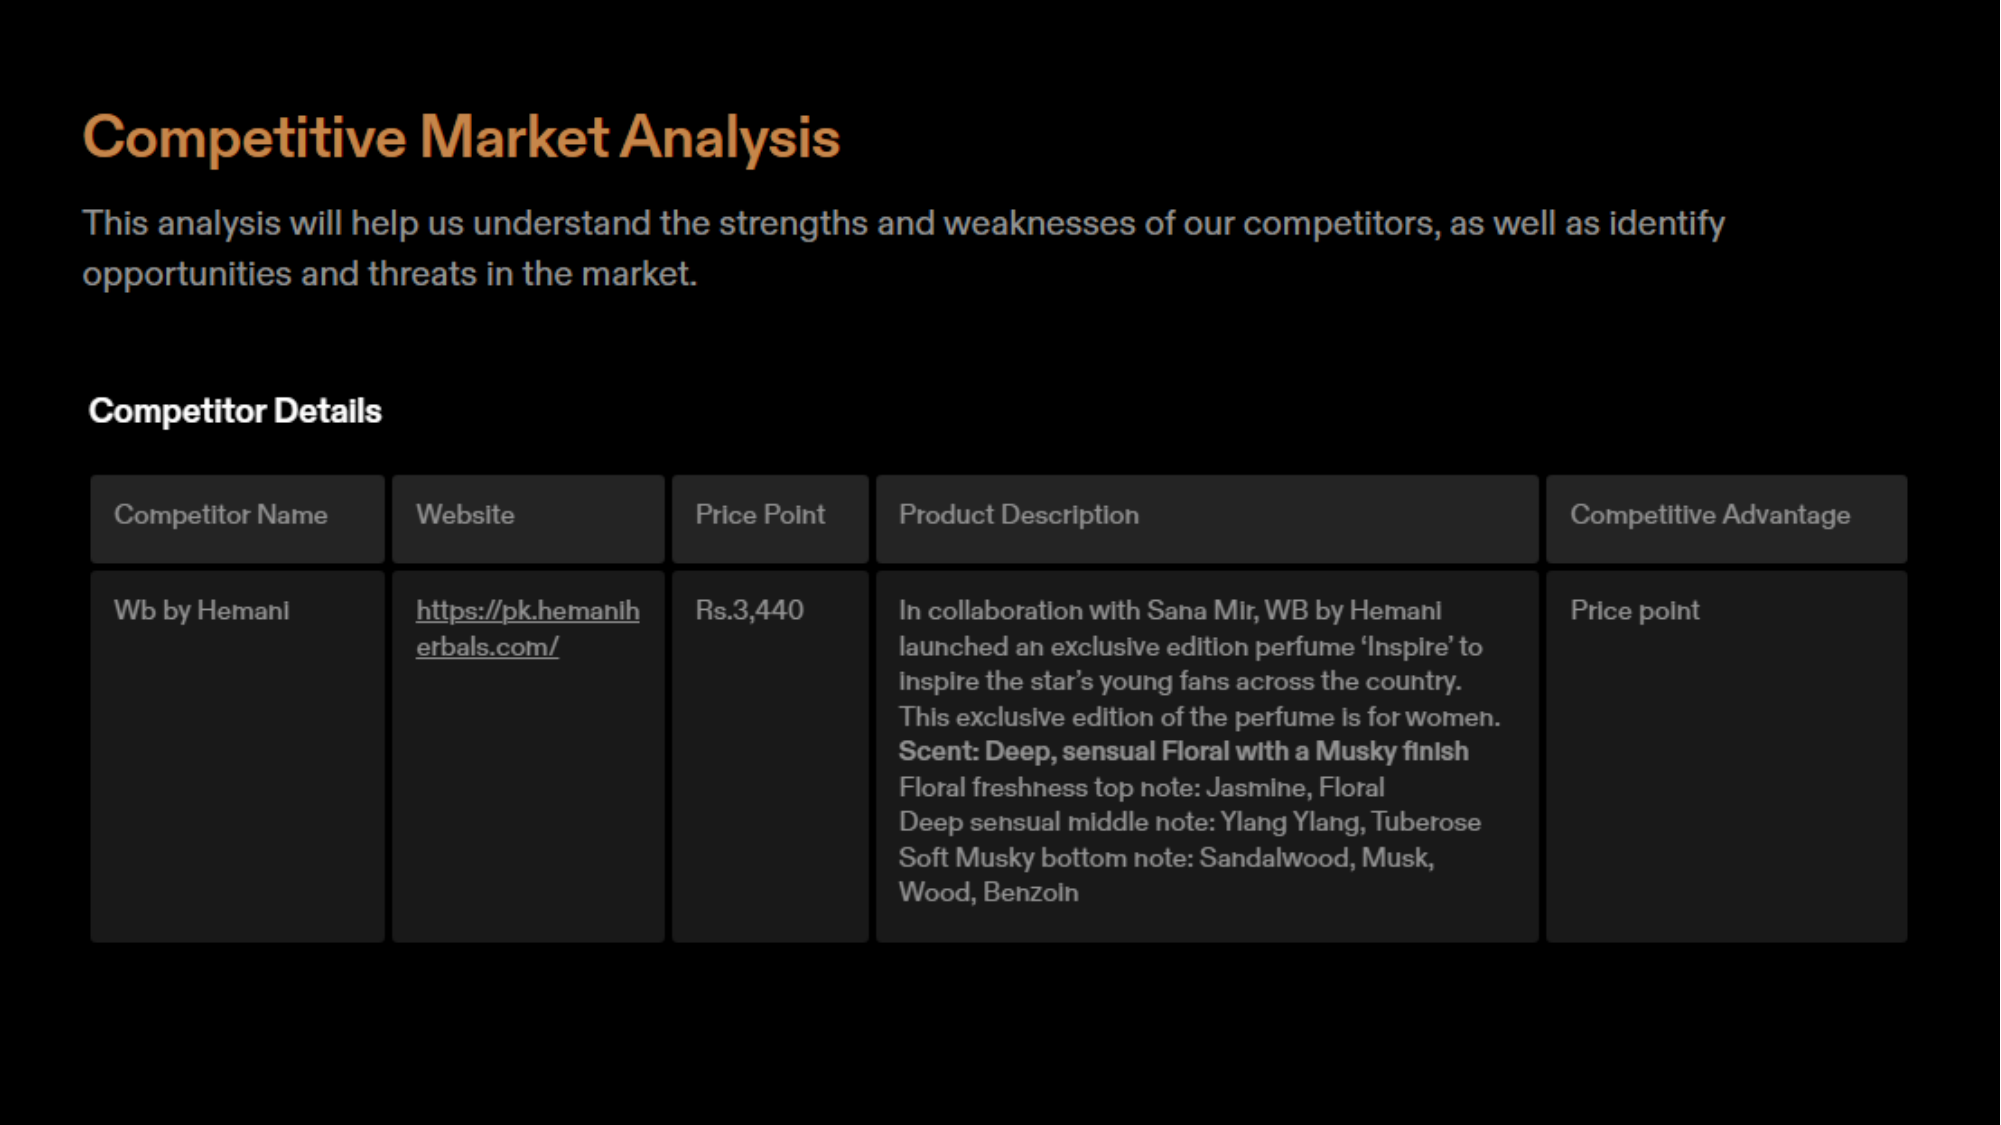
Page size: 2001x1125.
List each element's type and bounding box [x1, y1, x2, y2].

list [6, 69, 2000, 1112]
